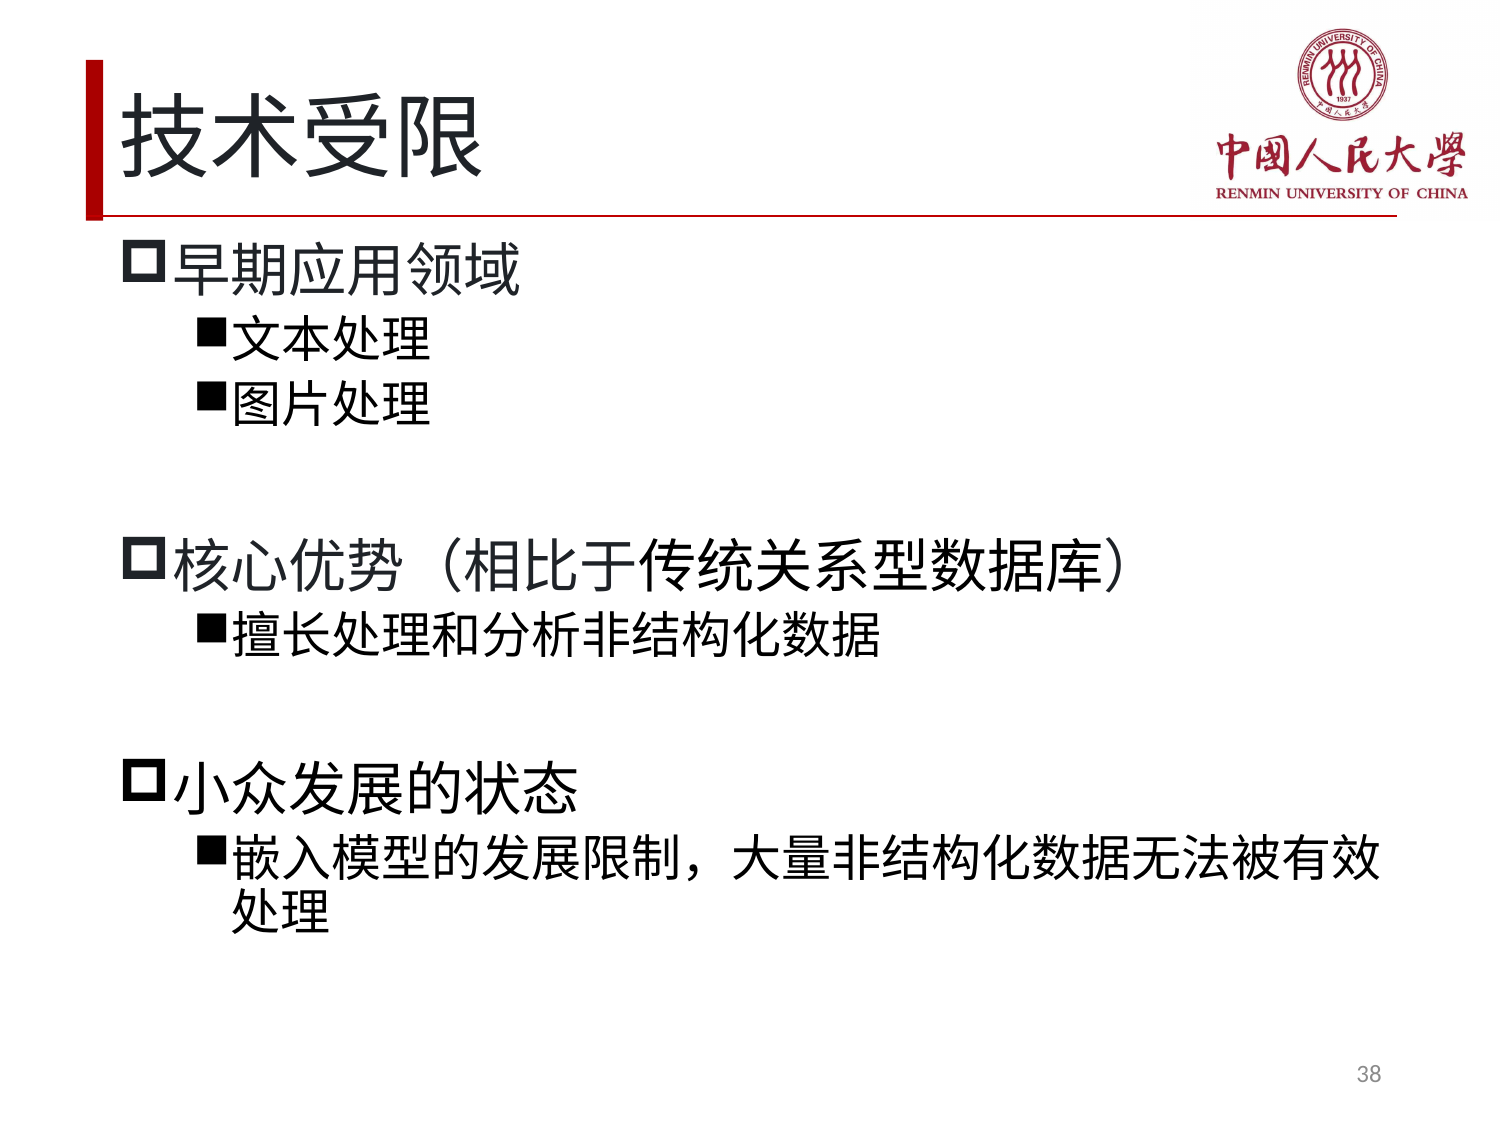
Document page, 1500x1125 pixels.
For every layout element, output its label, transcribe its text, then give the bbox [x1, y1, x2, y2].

picture [1190, 0, 1500, 221]
title 技术受限 [103, 59, 1397, 221]
list 早期应用领域 文本处理 图片处理 核心优势（相比于传统关系型数据库） 擅长处理和分析非结构化数据 小众发展的状态 嵌入模型的发展限制，大量非结构化数据无法被有效处理 [103, 233, 1397, 1014]
slide_number 38 [1059, 1042, 1397, 1103]
